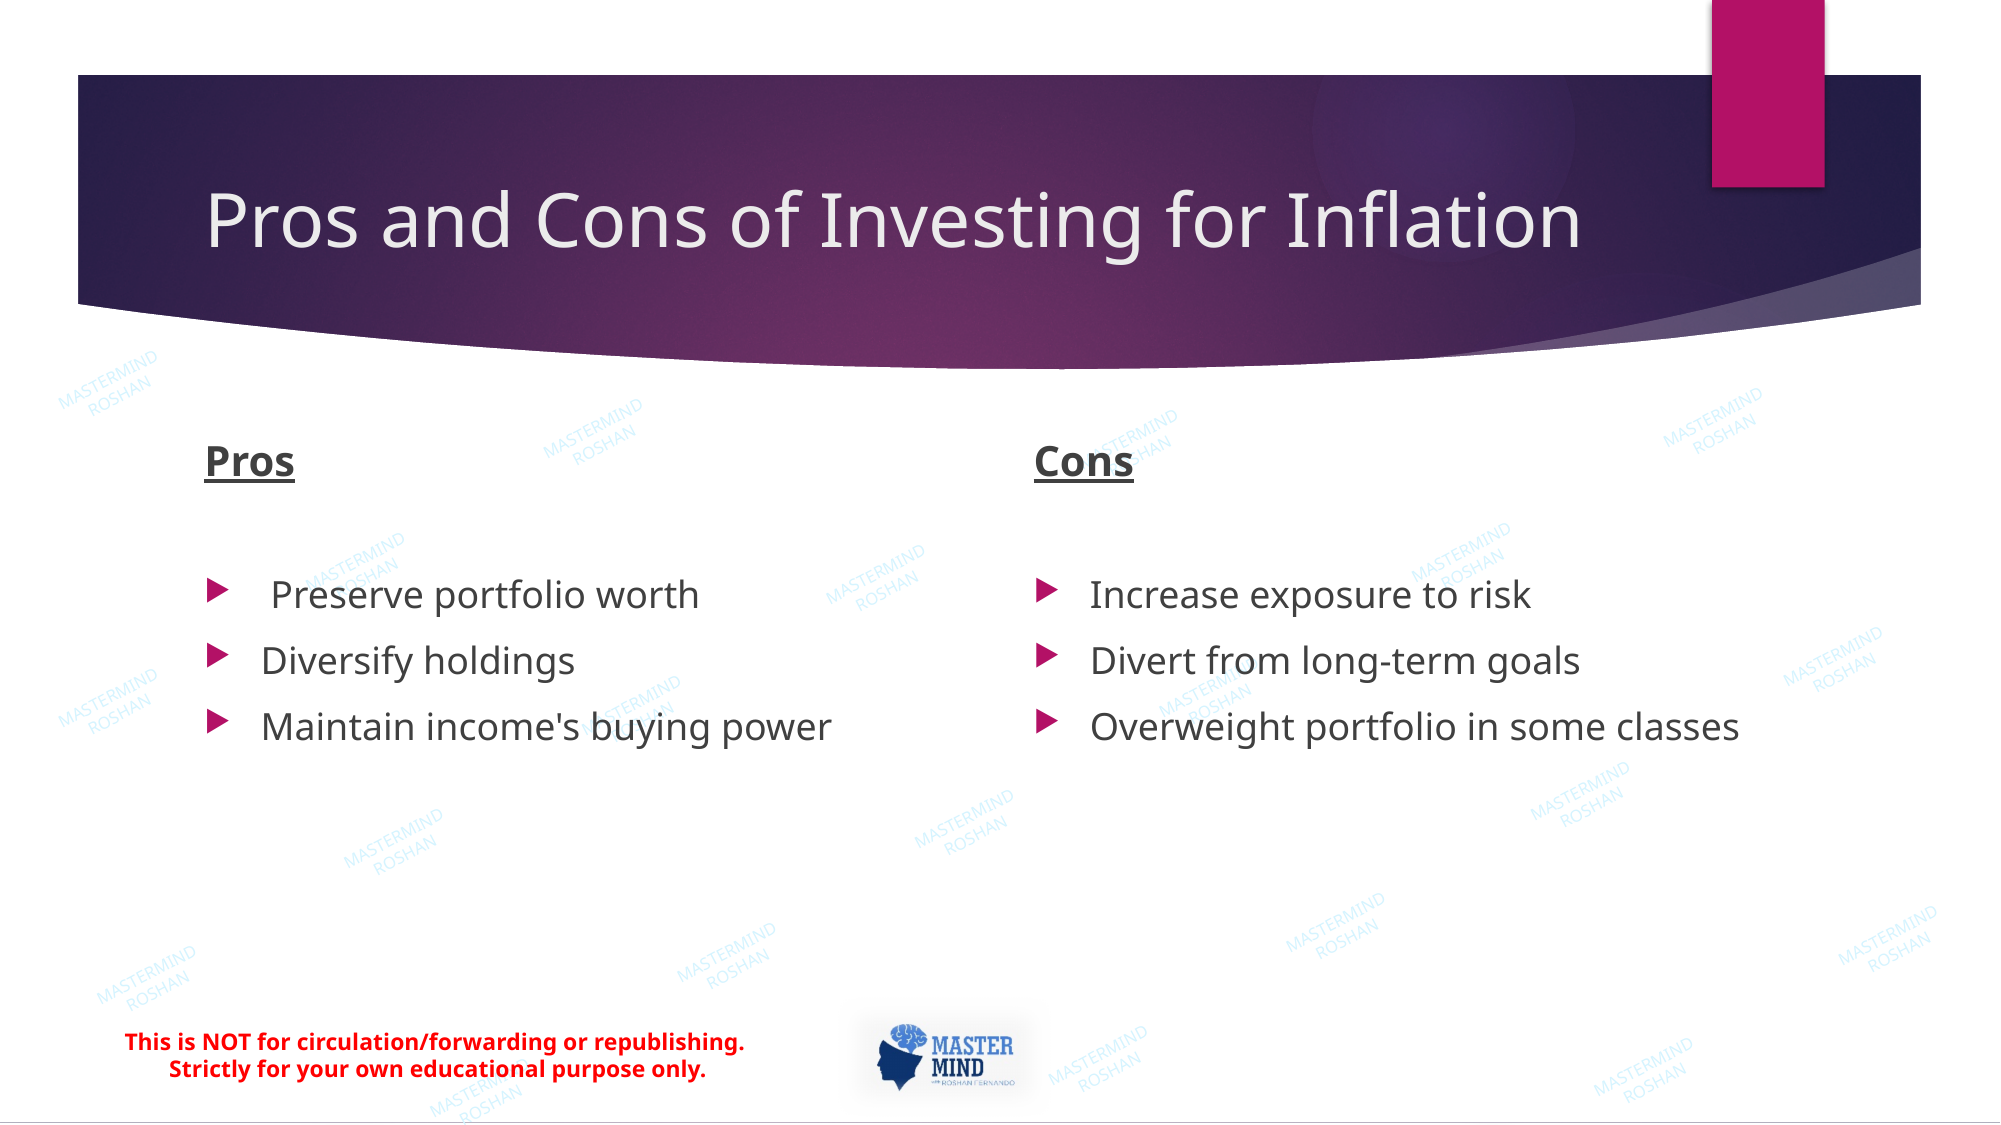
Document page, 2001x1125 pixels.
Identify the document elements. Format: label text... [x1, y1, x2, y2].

list Pros Preserve portfolio worth Diversify holdings Maintain income's buying power [189, 427, 981, 988]
list Cons Increase exposure to risk Divert from long-term goals Overweight portfolio in some classes [1018, 427, 1810, 988]
picture [871, 1030, 1018, 1084]
title Pros and Cons of Investing for Inflation [189, 159, 1627, 276]
